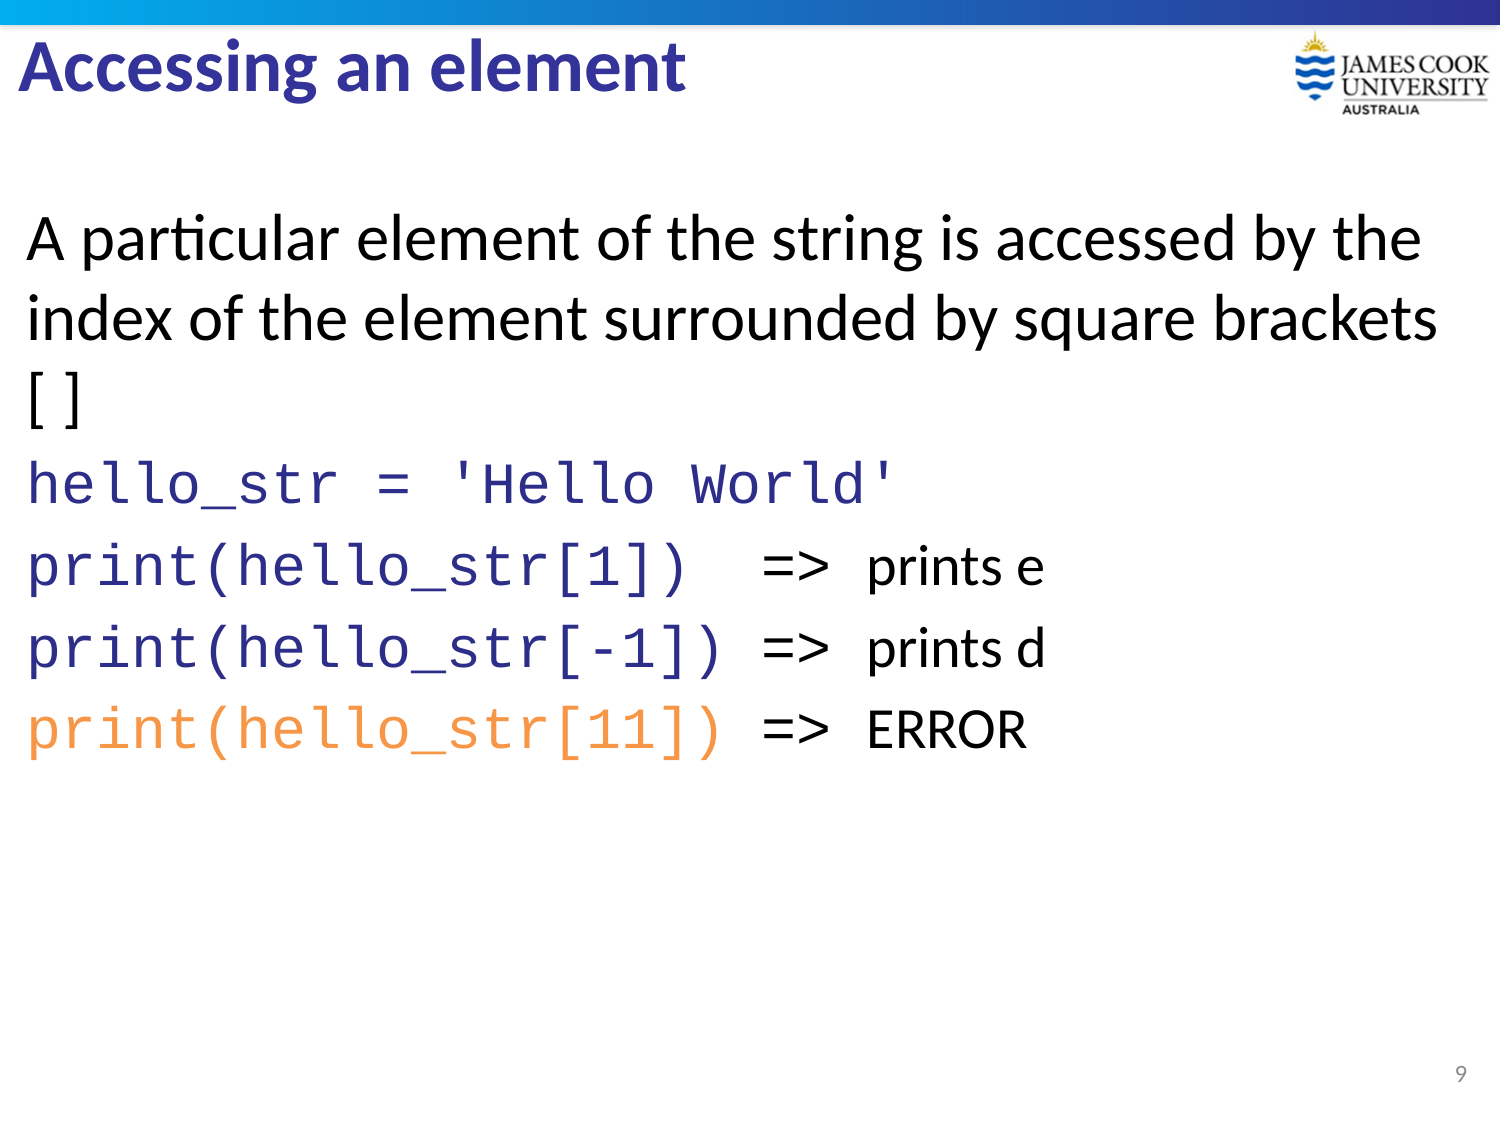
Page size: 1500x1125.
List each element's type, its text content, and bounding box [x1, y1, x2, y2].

slide_number 9 [1074, 1042, 1483, 1103]
picture [1287, 25, 1500, 123]
list A particular element of the string is accessed by the index of the element surrounded by square brackets [ ] hello_str = 'Hello World' print(hello_str[1]) => prints e print(hello_str[-1]) => prints d print(hello_str[11]) => ERROR [11, 186, 1477, 1029]
title Accessing an element [3, 8, 1411, 89]
